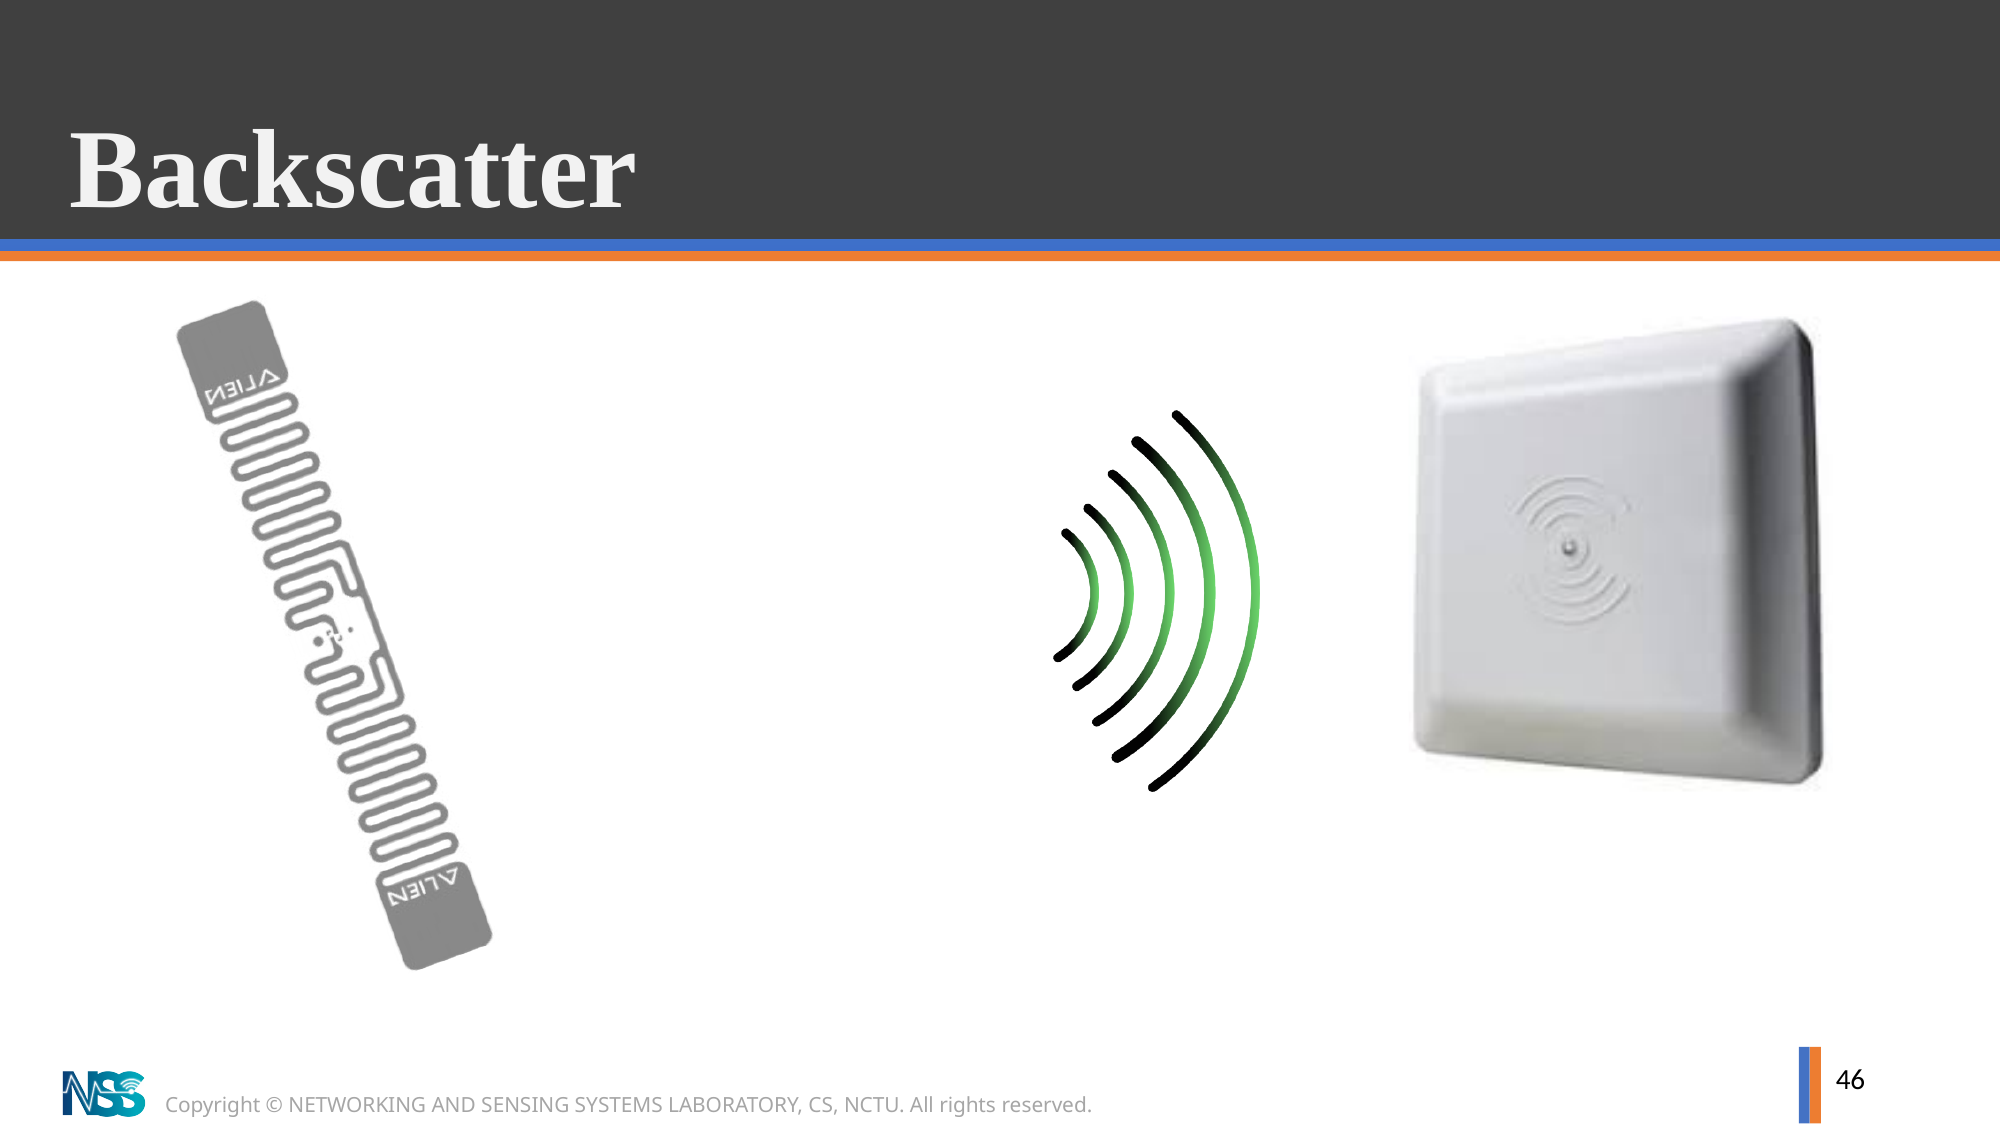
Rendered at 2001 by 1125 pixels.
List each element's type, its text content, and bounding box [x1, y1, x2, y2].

title Backscatter [55, 56, 1945, 240]
picture [55, 1067, 151, 1125]
picture [1053, 410, 1260, 792]
picture [1408, 314, 1833, 792]
slide_number 46 [1821, 1046, 1945, 1107]
picture [0, 291, 674, 983]
